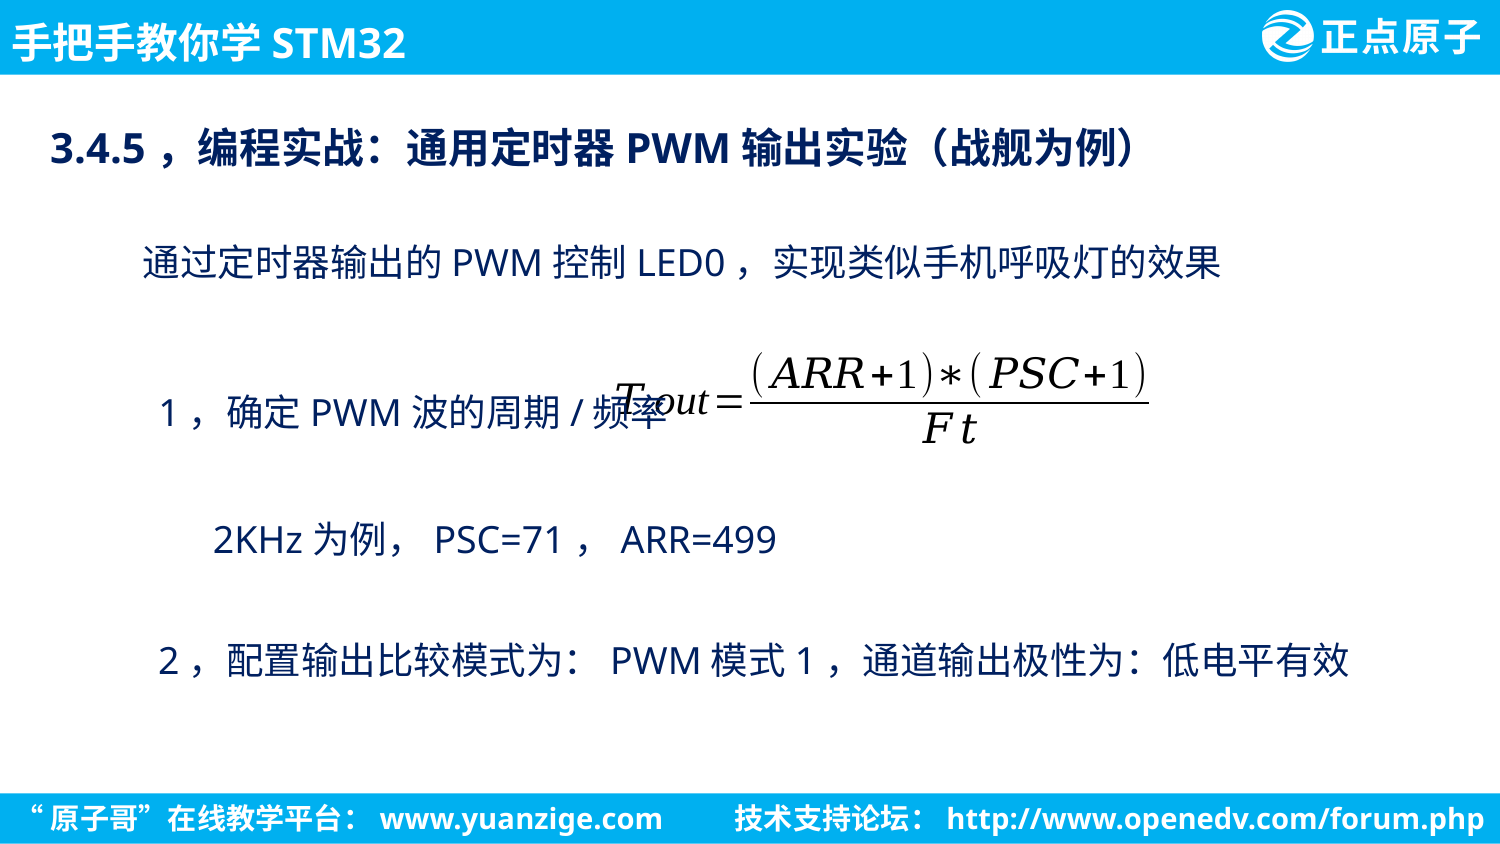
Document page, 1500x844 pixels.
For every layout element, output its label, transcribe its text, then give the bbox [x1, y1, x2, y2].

picture [1391, 45, 1397, 53]
picture [1322, 21, 1357, 52]
picture [1267, 11, 1313, 45]
text_box 1，确定PWM波的周期/频率 [143, 358, 713, 441]
picture [1263, 27, 1307, 61]
text_box [0, 0, 1500, 76]
text_box 2，配置输出比较模式为：PWM模式1，通道输出极性为：低电平有效 [143, 607, 1395, 690]
picture [1404, 20, 1438, 54]
text_box 2KHz为例，PSC=71，ARR=499 [198, 486, 1031, 569]
text_box 技术支持论坛：http://www.openedv.com/forum.php [544, 793, 1500, 843]
text_box 通过定时器输出的PWM控制LED0，实现类似手机呼吸灯的效果 [118, 208, 1247, 292]
picture [1431, 44, 1438, 52]
text_box 3.4.5，编程实战：通用定时器PWM输出实验（战舰为例） [42, 93, 1171, 176]
picture [1364, 45, 1370, 53]
picture [1445, 21, 1479, 54]
picture [1367, 18, 1396, 42]
picture [1412, 44, 1418, 52]
text_box 手把手教你学STM32 [0, 0, 967, 75]
text_box “原子哥”在线教学平台：www.yuanzige.com [0, 793, 544, 843]
